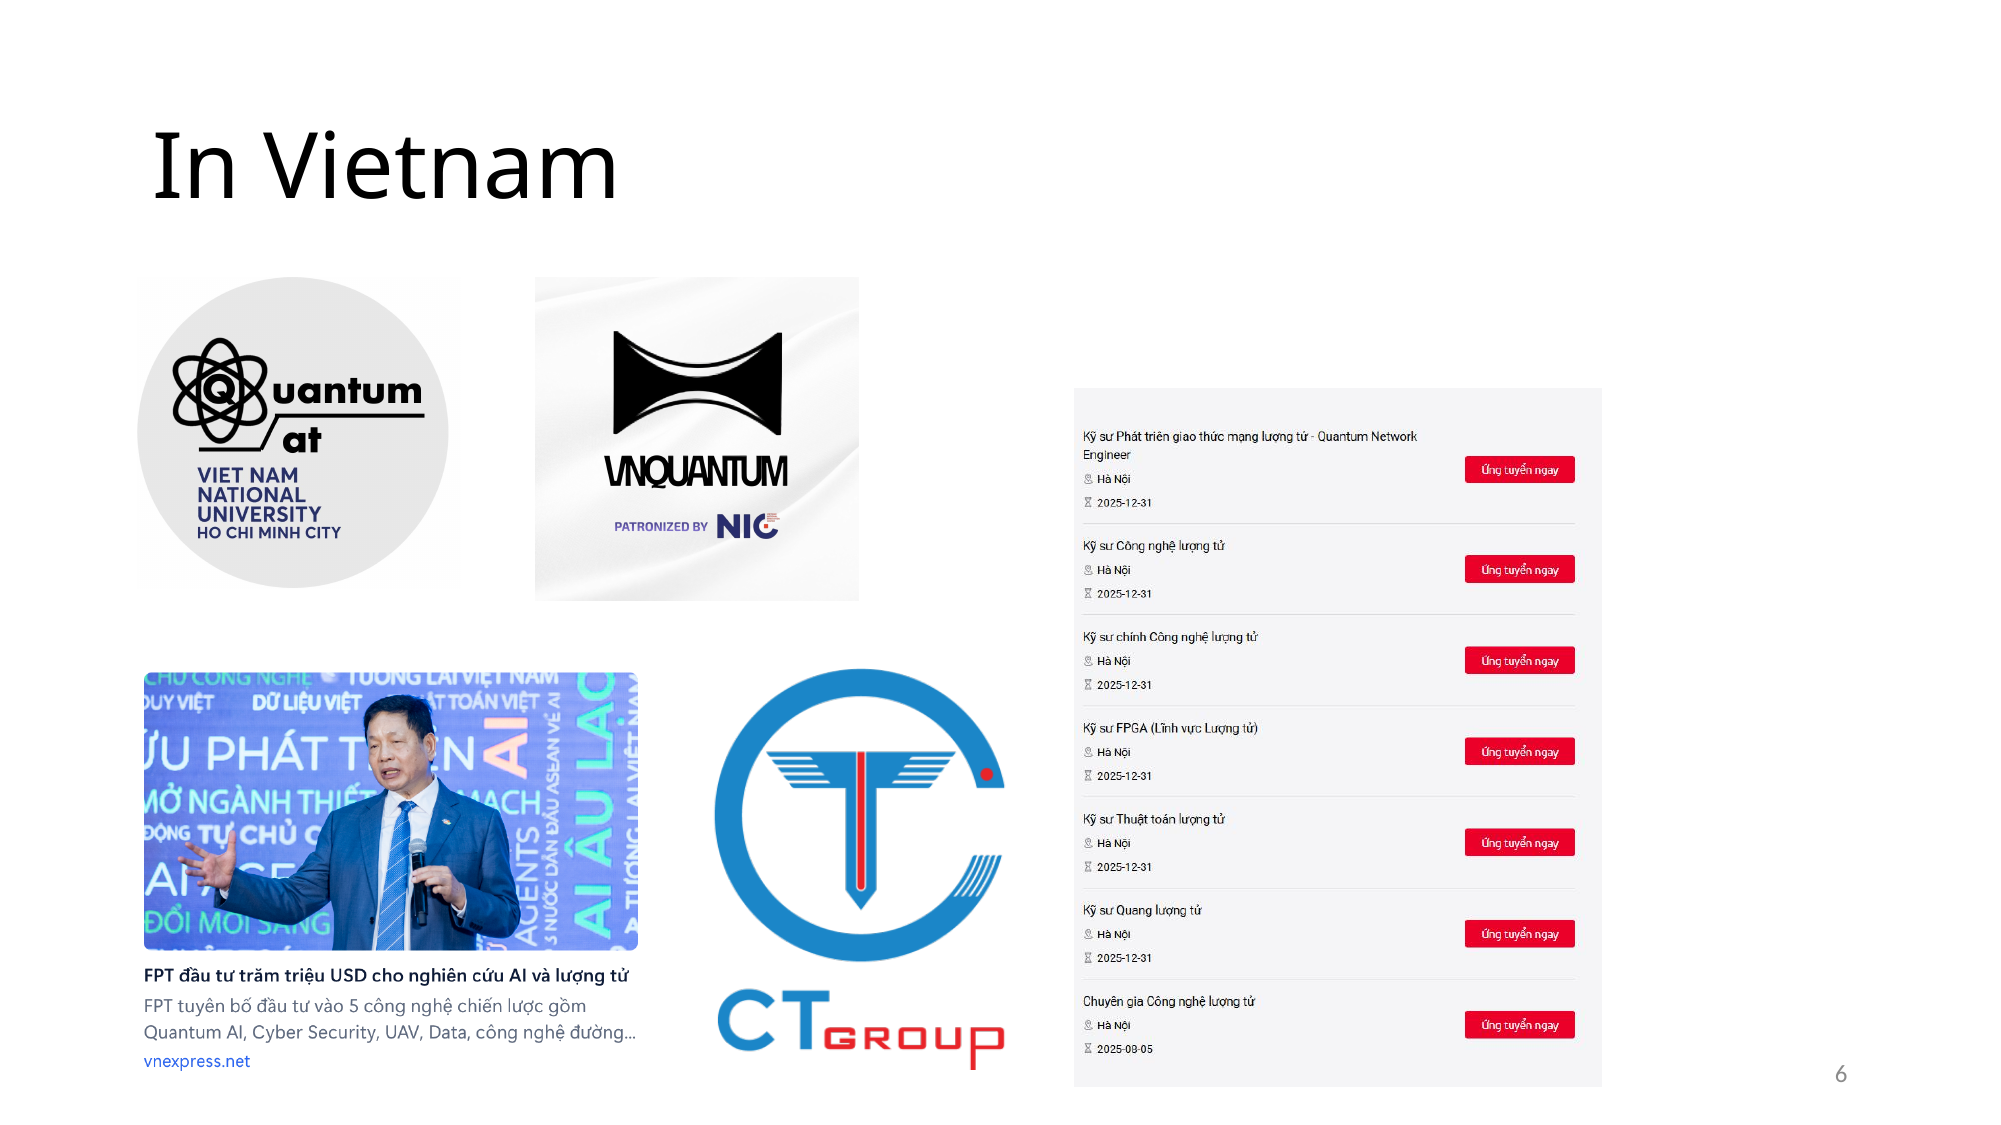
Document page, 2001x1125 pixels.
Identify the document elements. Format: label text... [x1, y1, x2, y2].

title In Vietnam [137, 59, 1863, 278]
picture [137, 277, 461, 590]
picture [1074, 388, 1602, 1087]
picture [137, 667, 644, 1087]
picture [535, 277, 859, 601]
slide_number 6 [1412, 1042, 1863, 1103]
picture [648, 667, 1070, 1070]
